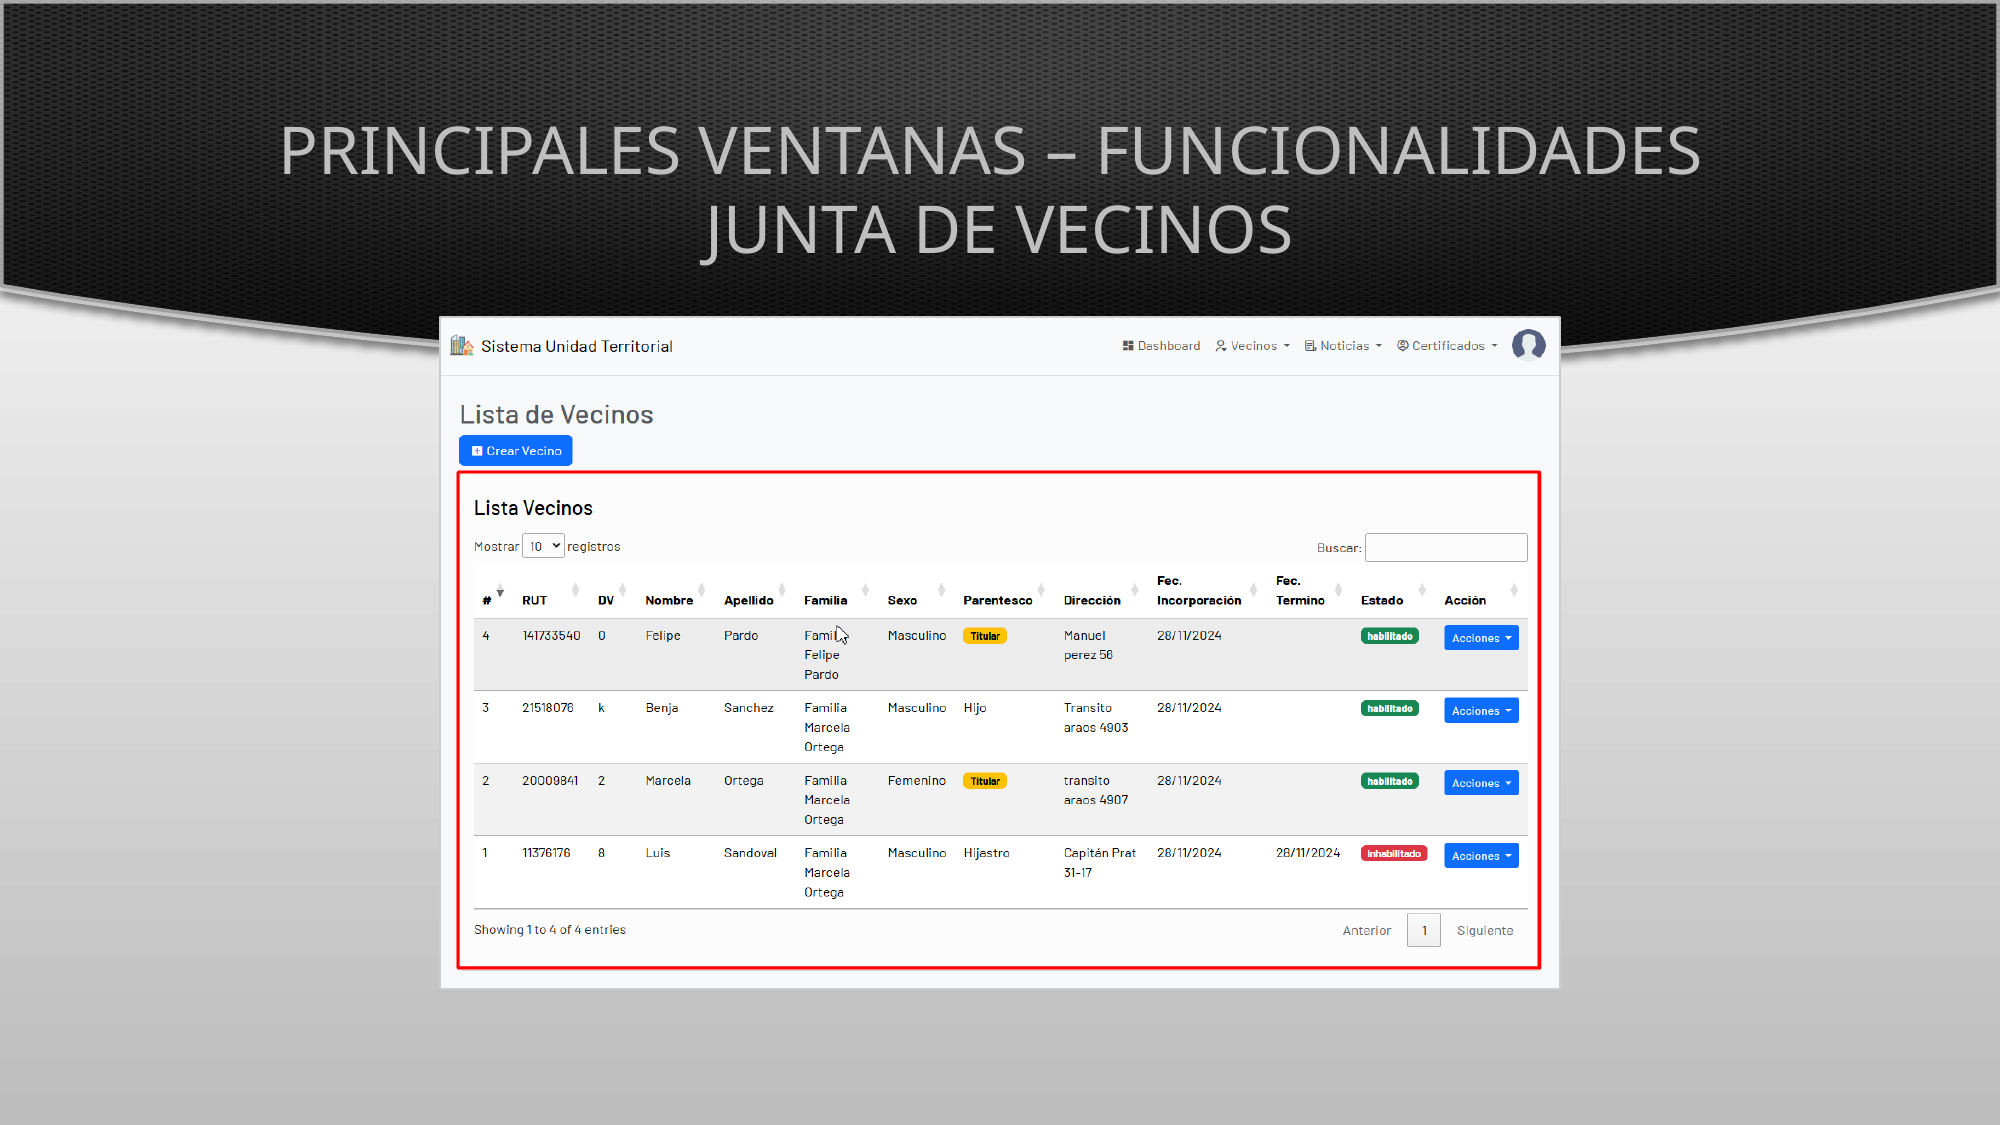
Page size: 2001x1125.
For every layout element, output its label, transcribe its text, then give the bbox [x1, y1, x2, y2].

title Principales ventanas – funcionalidades junta de vecinos [187, 99, 1813, 275]
picture [441, 317, 1559, 989]
text_box [0, 303, 2000, 1125]
text_box [0, 0, 2000, 352]
